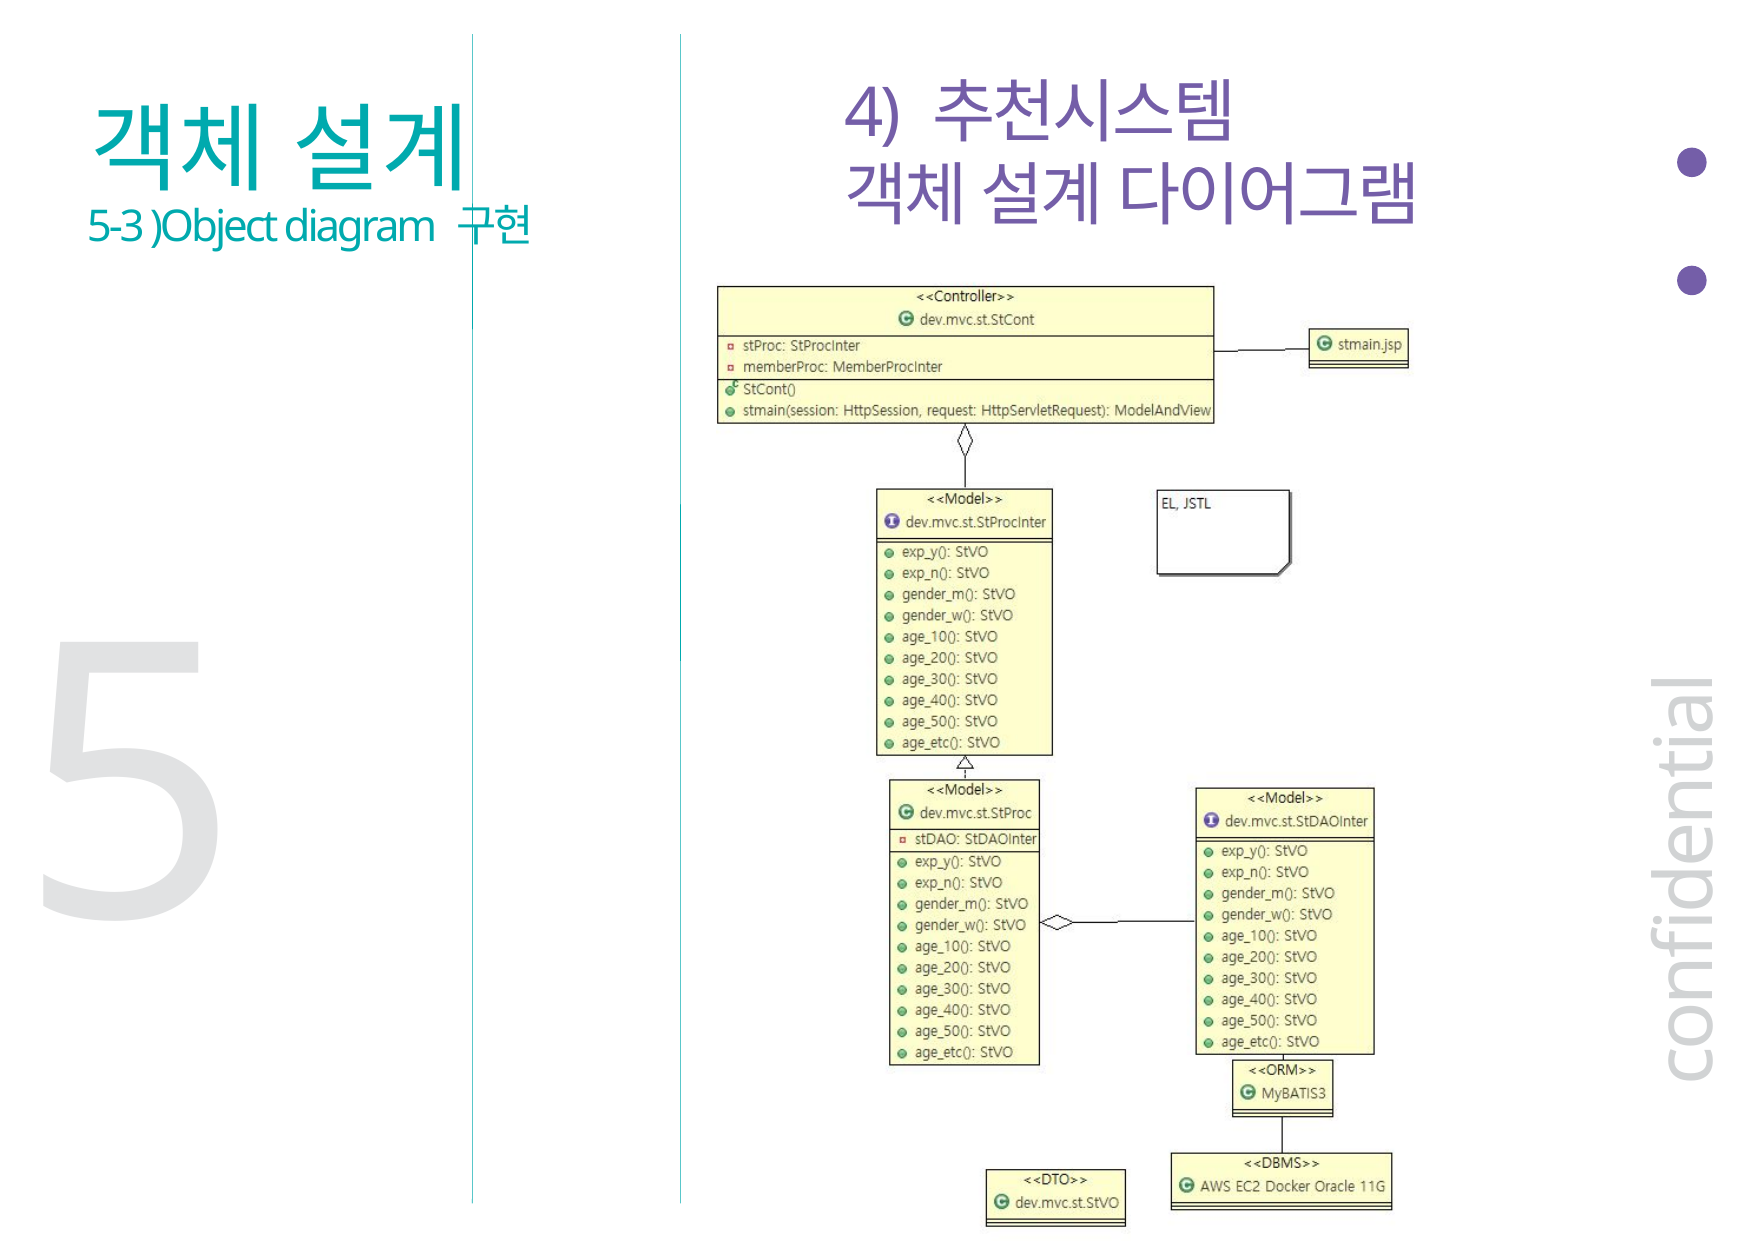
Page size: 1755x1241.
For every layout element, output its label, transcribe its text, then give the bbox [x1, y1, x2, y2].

picture [716, 225, 1482, 1241]
list 5 [19, 608, 286, 1005]
list confidential [1648, 654, 1755, 1086]
list 객체 설계 [90, 289, 711, 524]
text_box 4) 추천시스템 객체 설계 다이어그램 [829, 60, 1648, 241]
list 5-3 )Object diagram 구현 [86, 199, 829, 289]
list 객체 설계 [90, 109, 829, 199]
